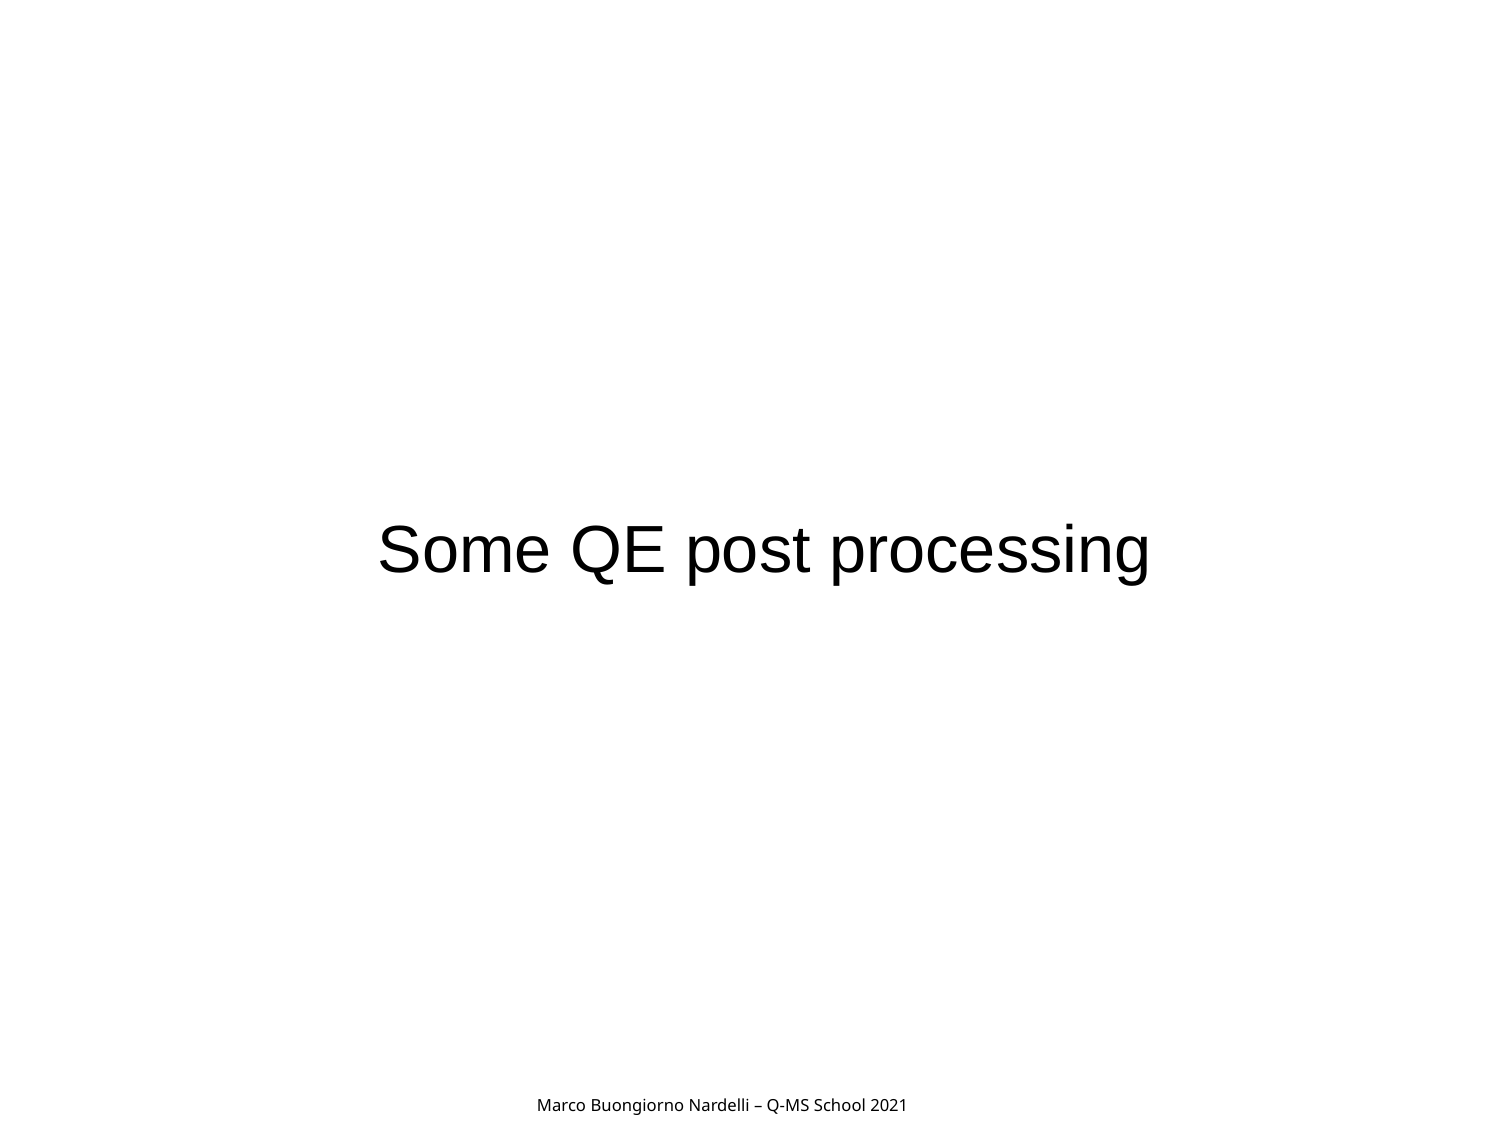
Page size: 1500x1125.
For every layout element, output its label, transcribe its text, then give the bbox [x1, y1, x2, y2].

title Some QE post processing [127, 444, 1404, 647]
